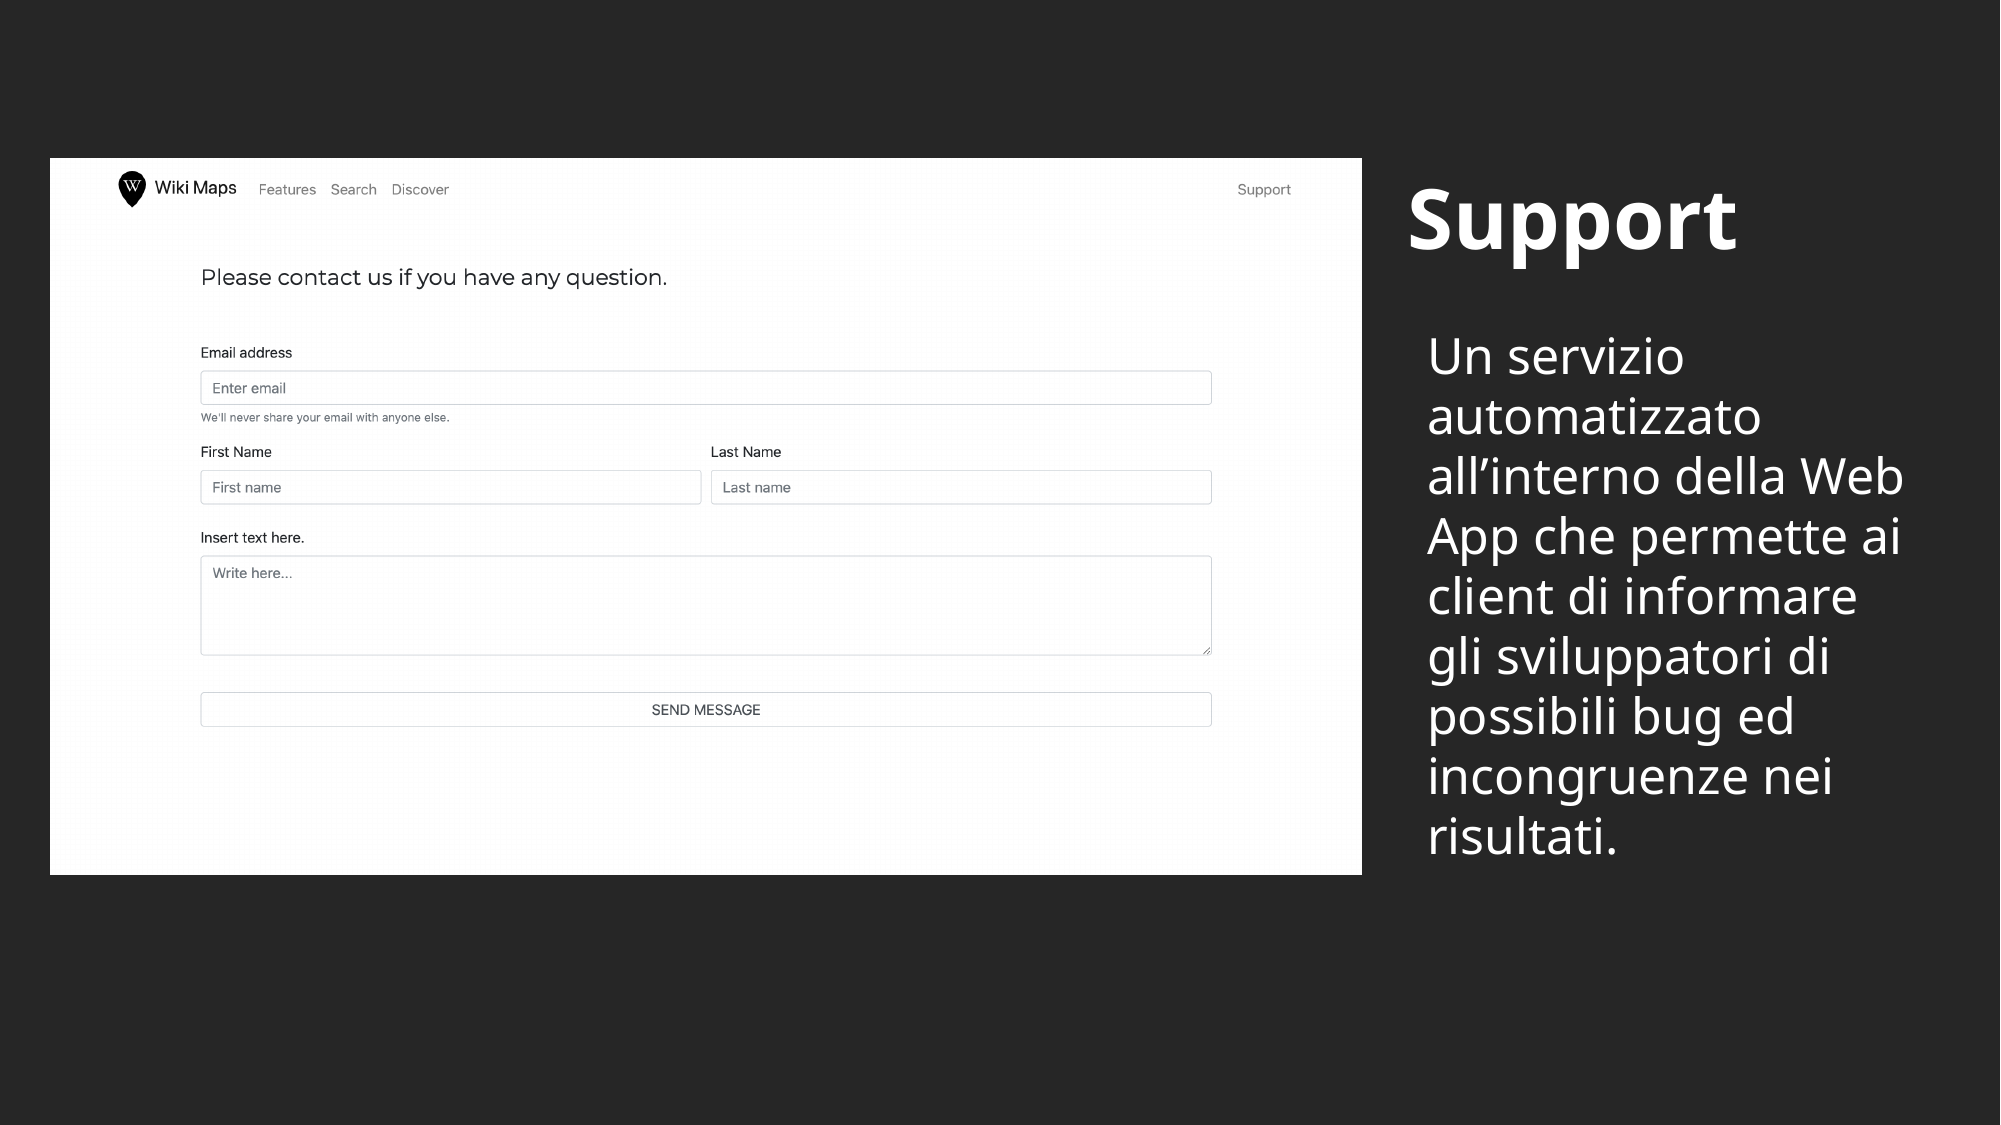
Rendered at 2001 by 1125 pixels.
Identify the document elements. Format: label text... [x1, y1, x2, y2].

text_box Un servizio automatizzato all’interno della Web App che permette ai client di informare gli sviluppatori di possibili bug ed incongruenze nei risultati. [1412, 317, 1925, 873]
text_box Support [1392, 158, 1885, 274]
picture [49, 158, 1362, 876]
